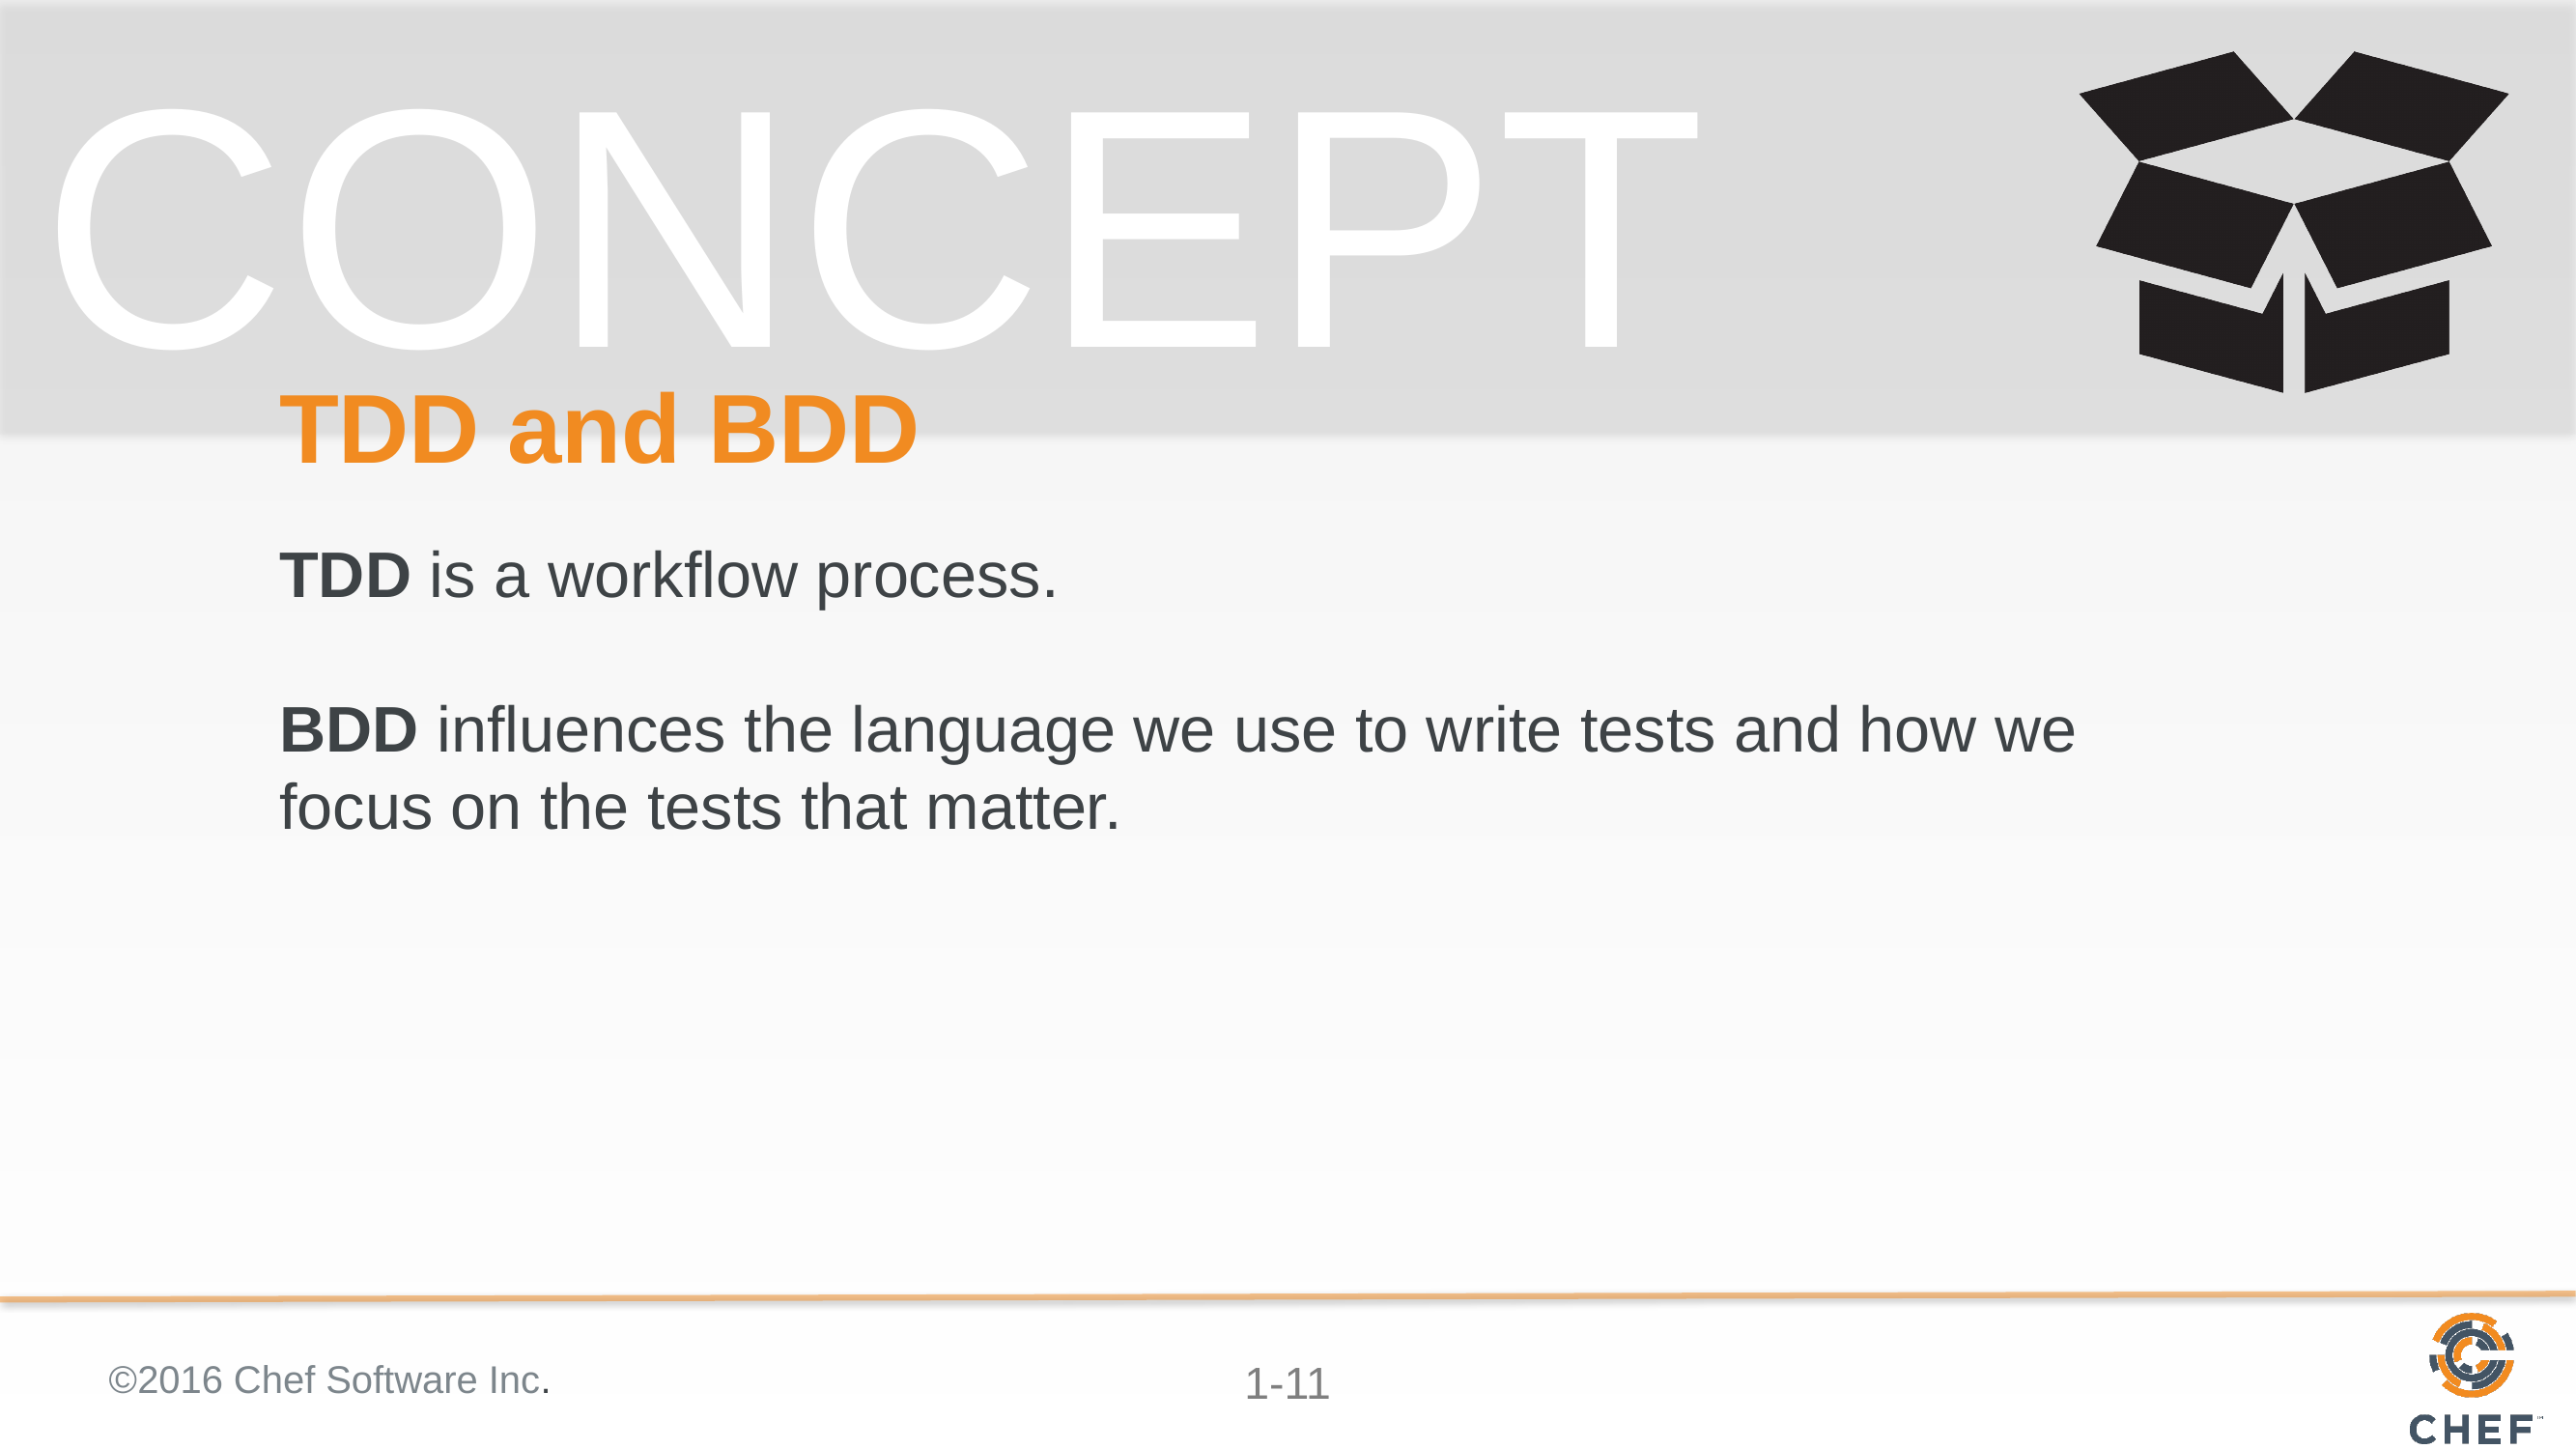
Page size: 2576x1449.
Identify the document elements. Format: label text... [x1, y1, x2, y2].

subtitle TDD is a workflow process. BDD influences the language we use to write tests and how we focus on the tests that matter. [265, 518, 2217, 1049]
picture [2399, 1297, 2551, 1449]
title TDD and BDD [265, 363, 2217, 499]
picture [2079, 51, 2509, 399]
